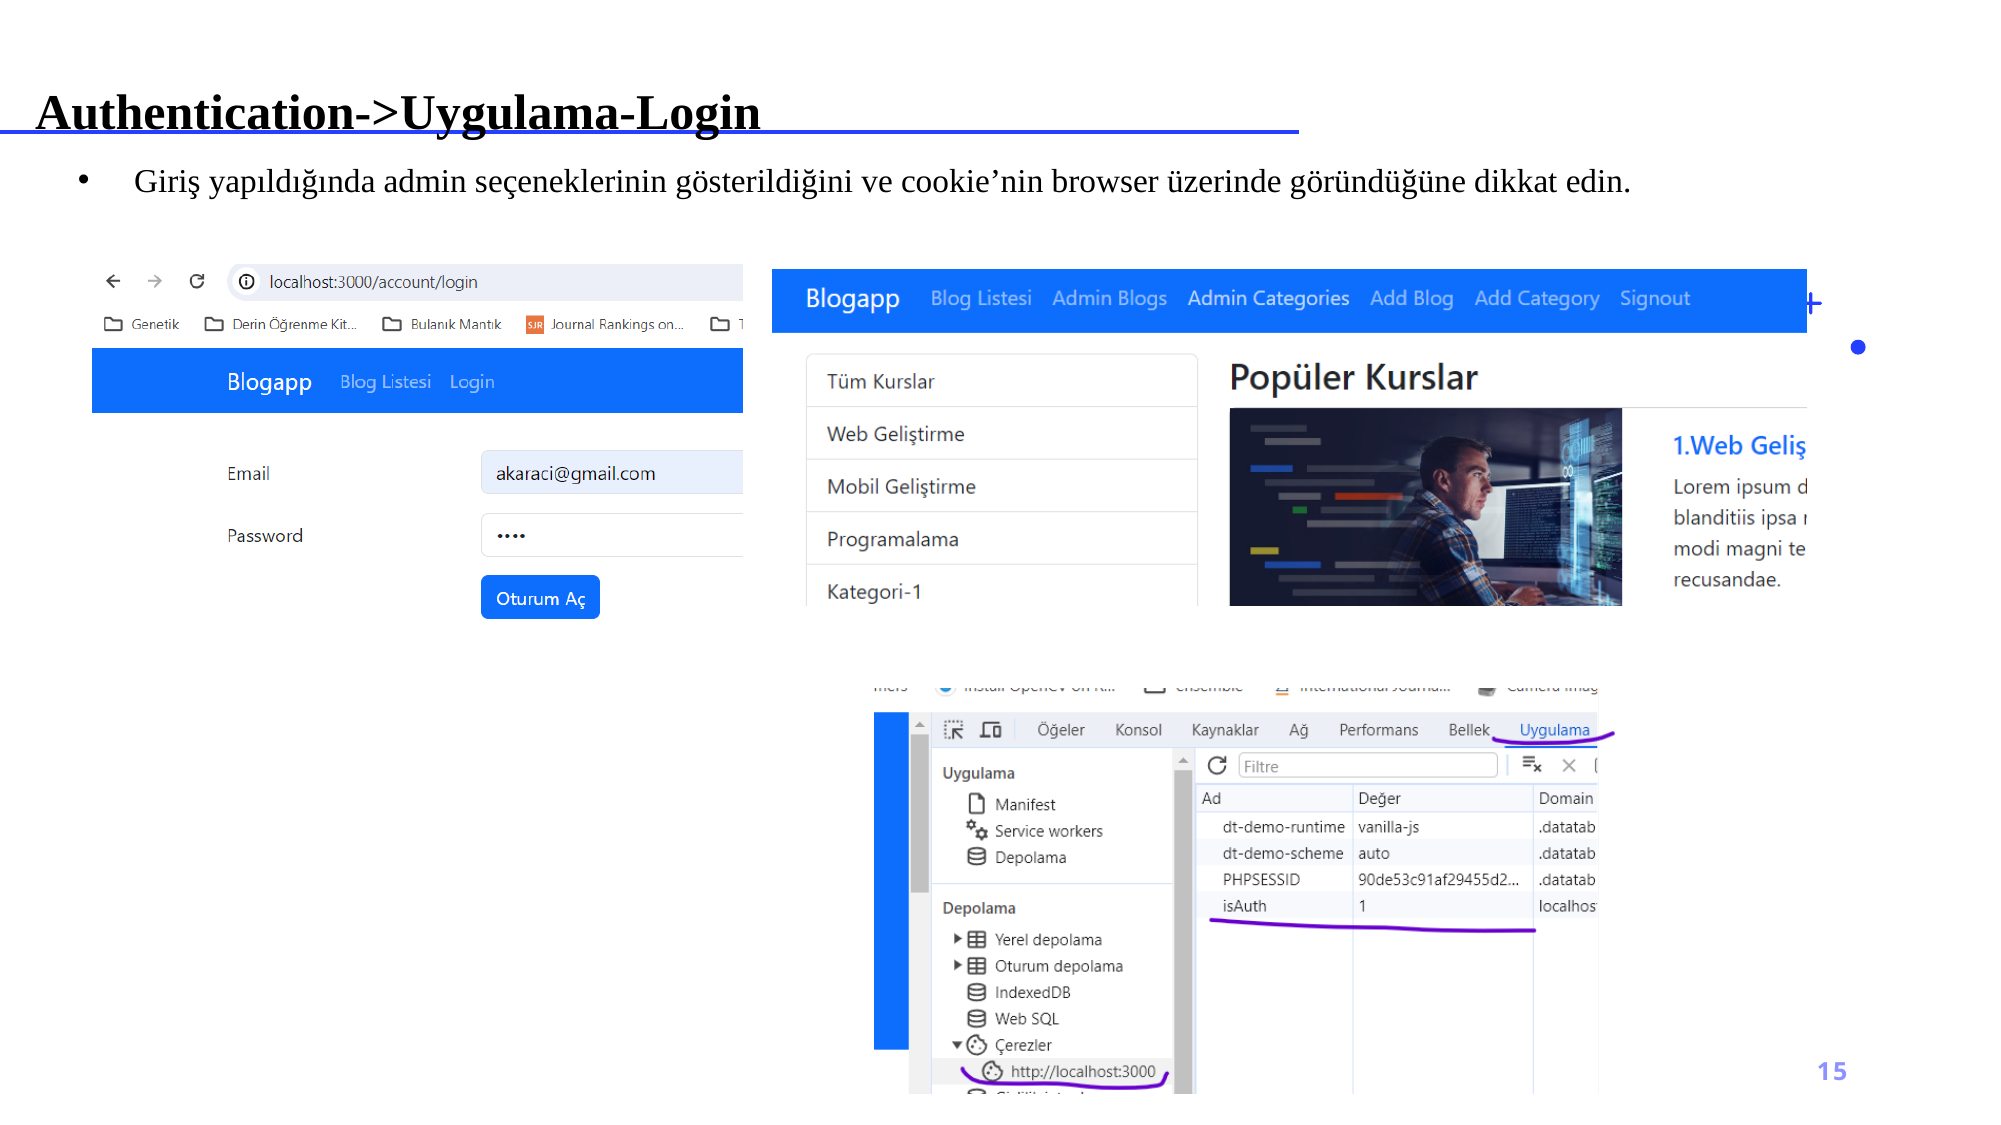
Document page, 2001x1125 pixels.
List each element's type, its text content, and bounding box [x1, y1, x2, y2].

picture [92, 264, 743, 677]
picture [873, 688, 1615, 1094]
list Giriş yapıldığında admin seçeneklerinin gösterildiğini ve cookie’nin browser üzerinde göründüğüne dikkat edin. [62, 148, 1863, 1010]
picture [772, 269, 1807, 606]
title Authentication->Uygulama-Login [20, 53, 1926, 148]
slide_number 15 [1412, 1042, 1863, 1103]
